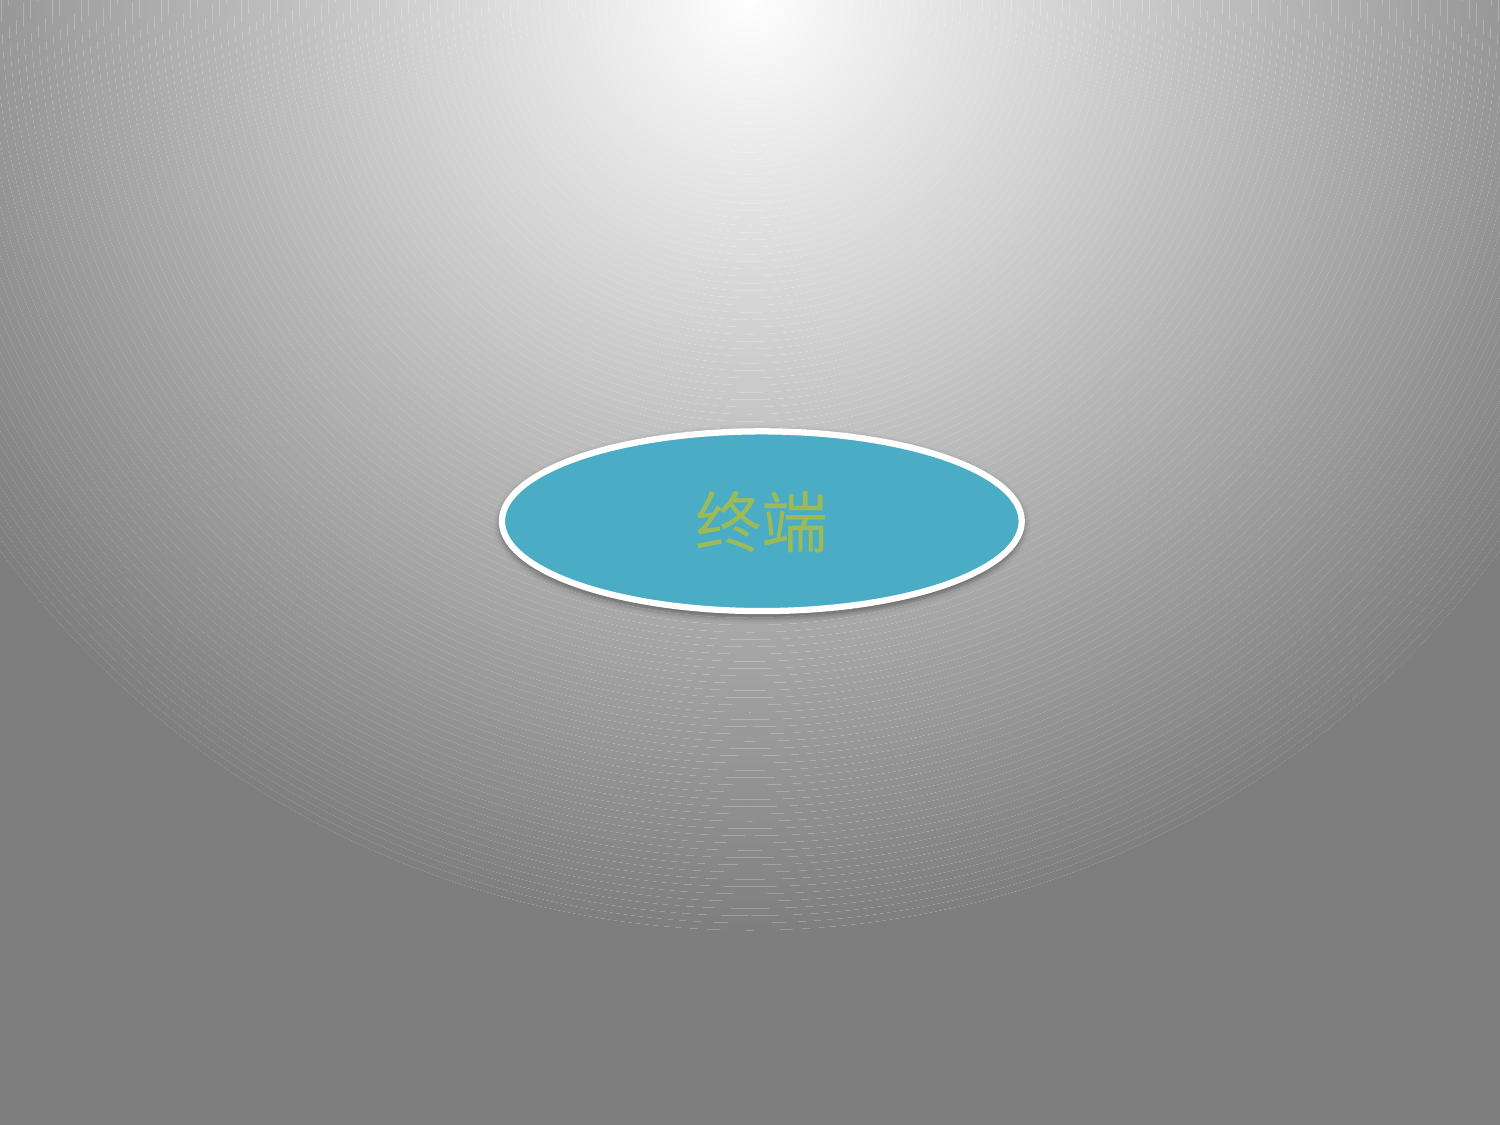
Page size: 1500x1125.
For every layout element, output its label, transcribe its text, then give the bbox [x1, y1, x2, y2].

text_box 终端 [498, 428, 1025, 615]
